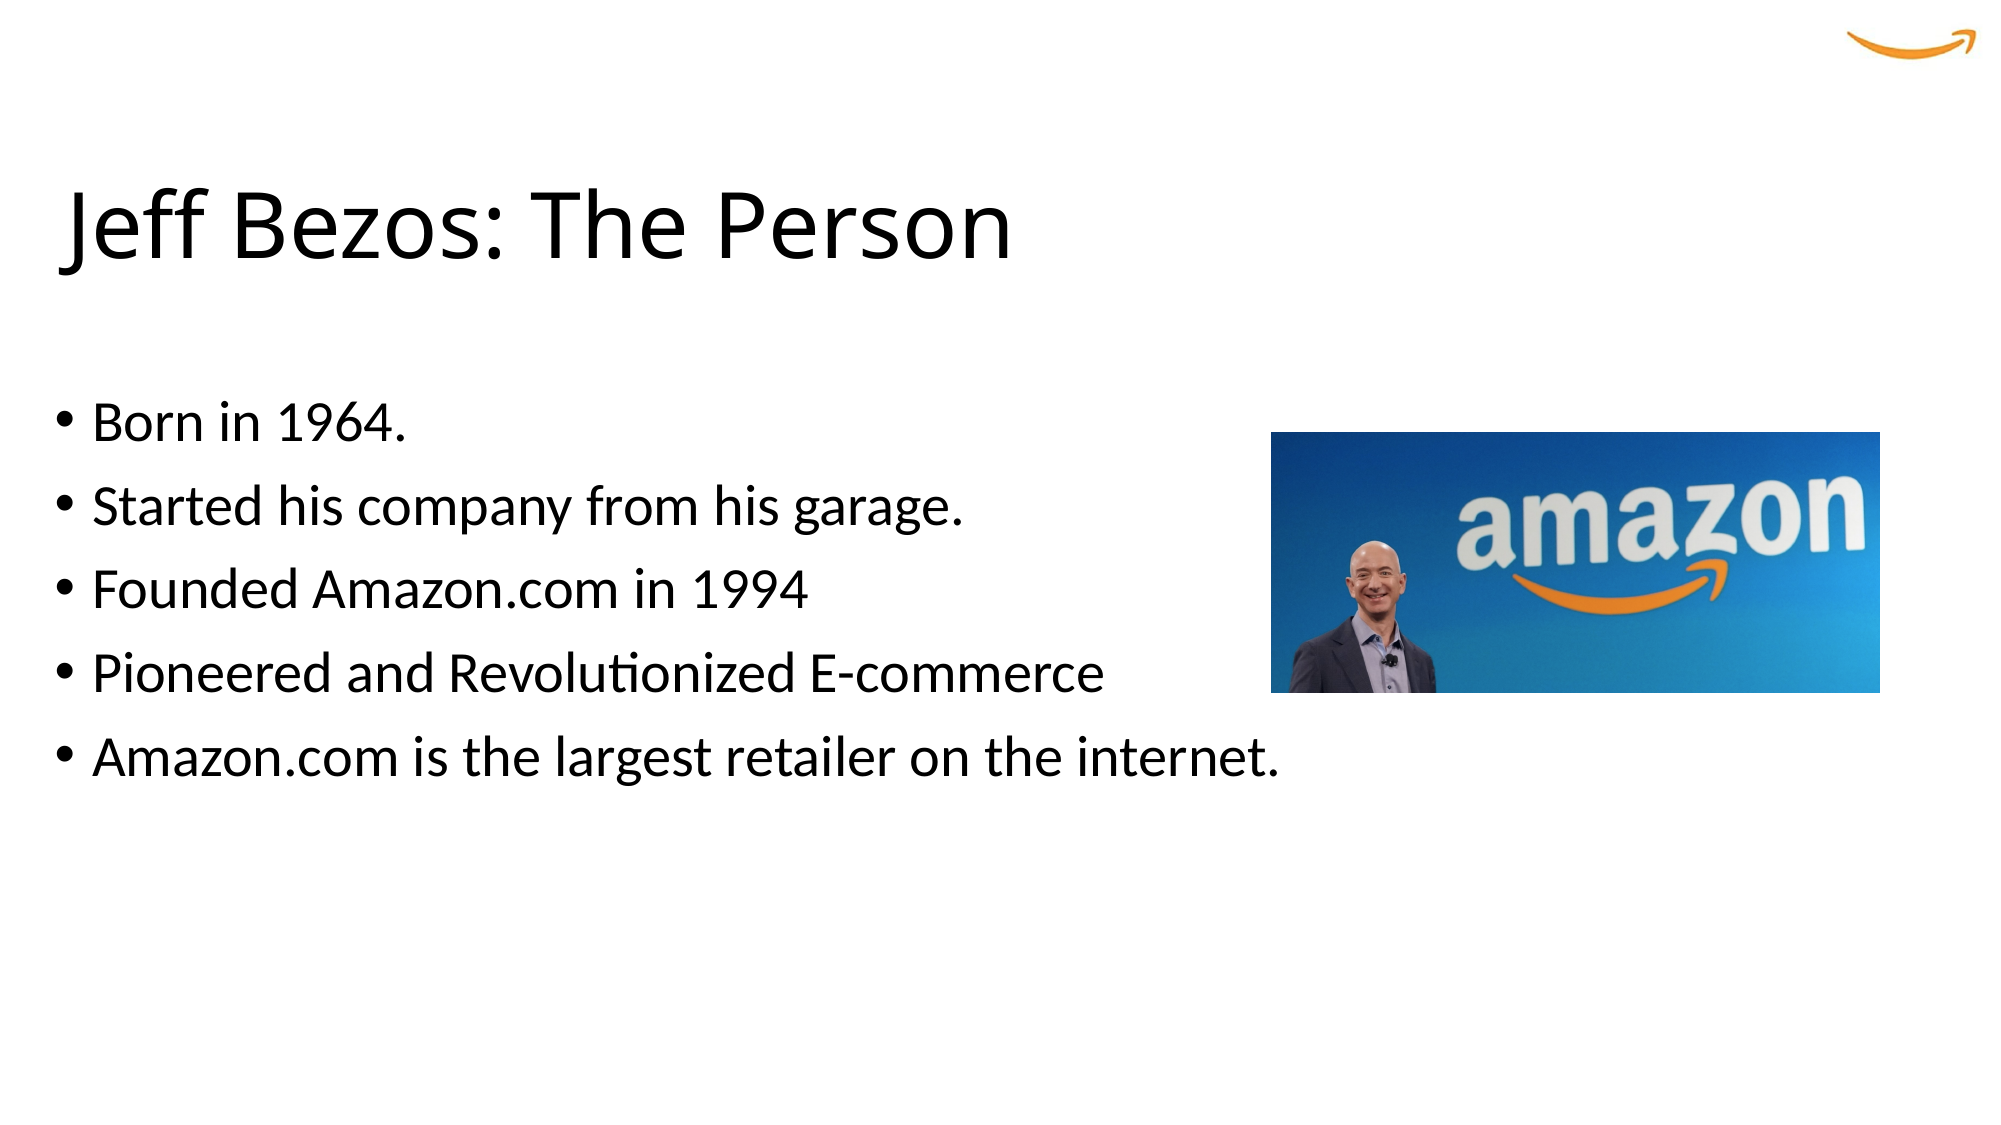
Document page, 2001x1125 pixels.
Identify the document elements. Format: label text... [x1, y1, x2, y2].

picture [1841, 7, 1986, 71]
title Jeff Bezos: The Person [51, 140, 1777, 317]
picture [1271, 432, 1880, 693]
list Born in 1964. Started his company from his garage. Founded Amazon.com in 1994 Pioneered and Revolutionized E-commerce Amazon.com is the largest retailer on the internet. [39, 383, 1765, 1032]
